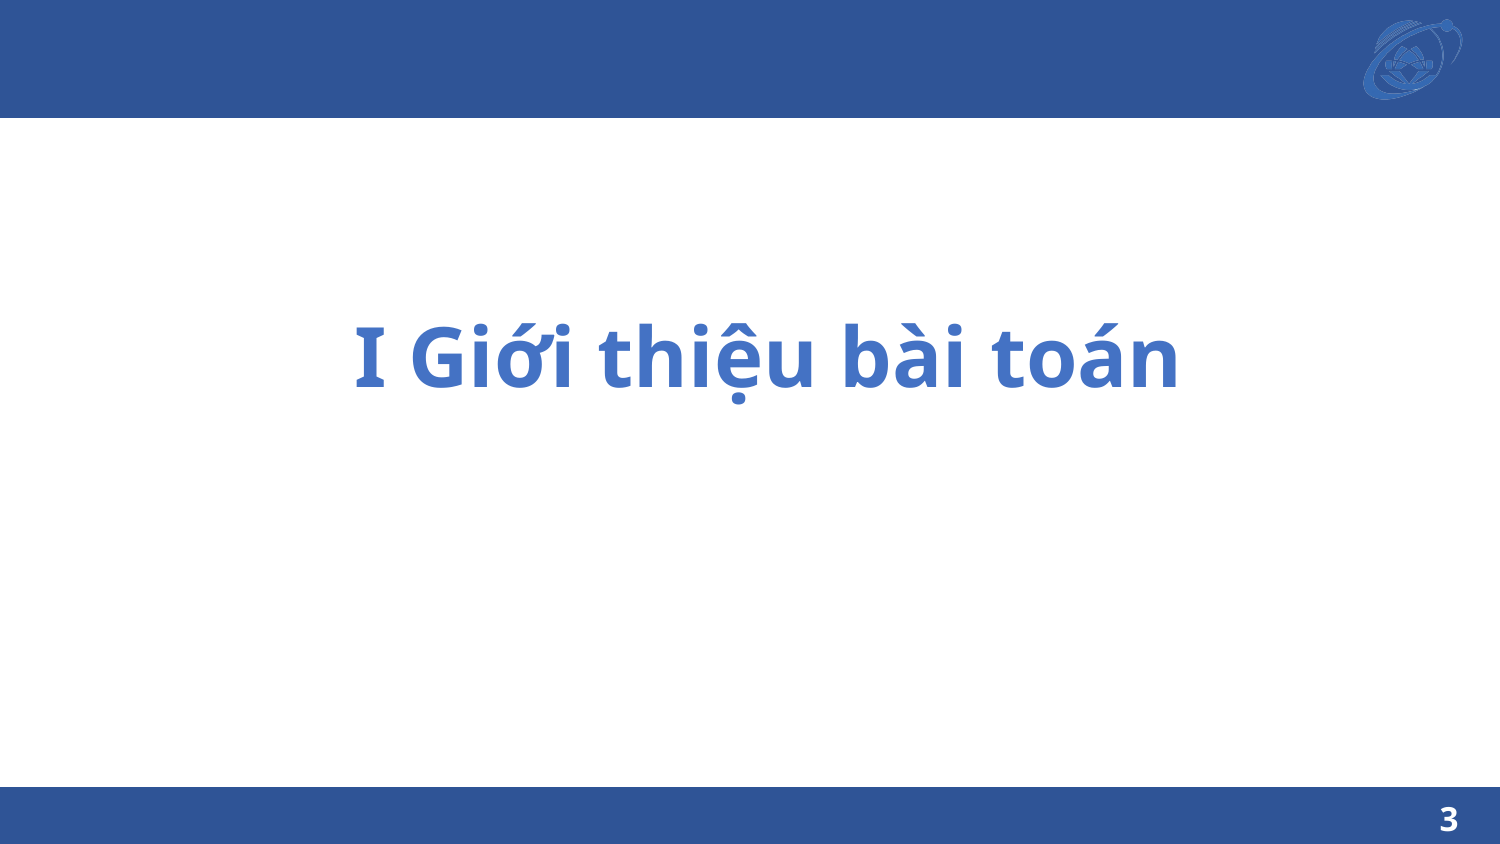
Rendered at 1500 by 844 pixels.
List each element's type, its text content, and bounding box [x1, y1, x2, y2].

title I Giới thiệu bài toán [56, 235, 1482, 474]
text_box 3 [1424, 783, 1486, 844]
picture [1363, 19, 1463, 102]
